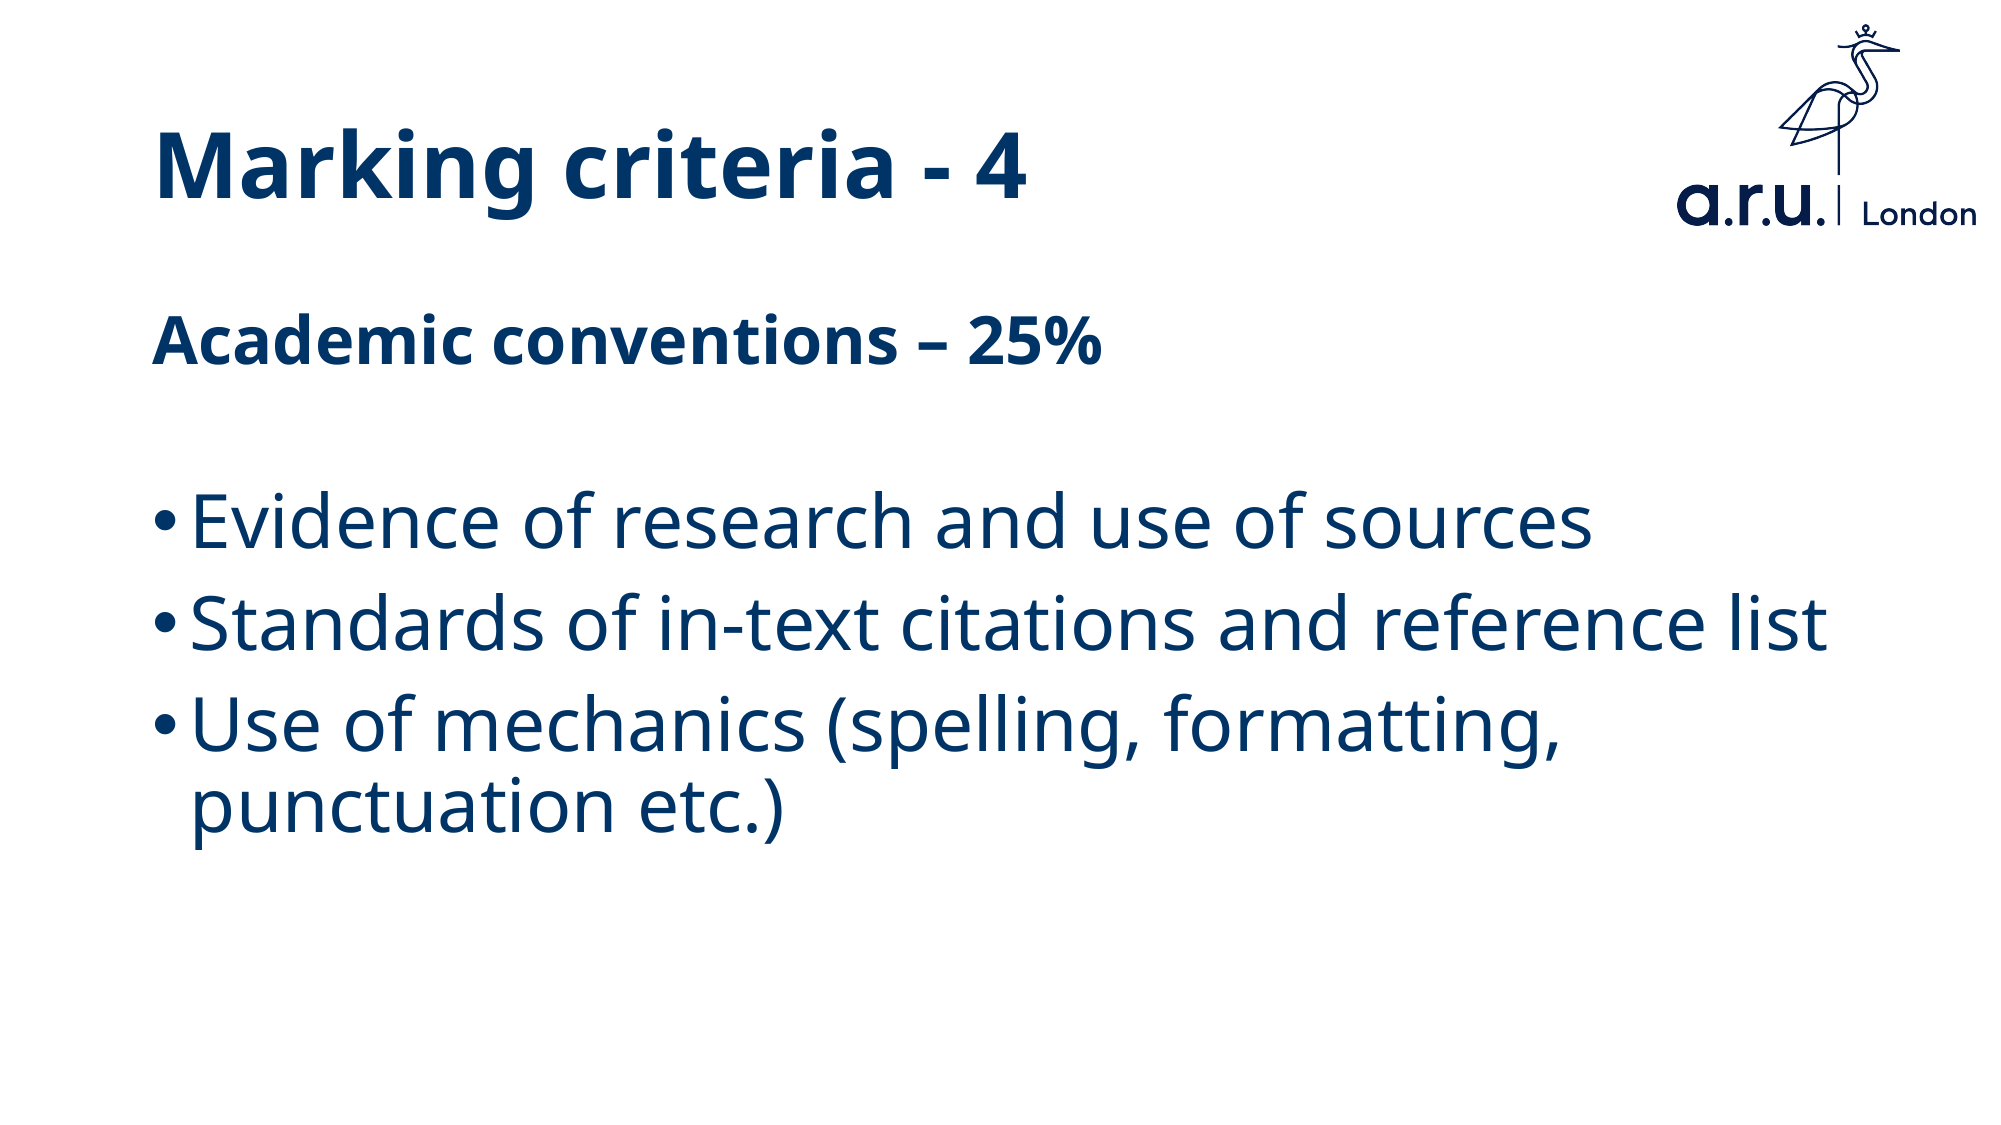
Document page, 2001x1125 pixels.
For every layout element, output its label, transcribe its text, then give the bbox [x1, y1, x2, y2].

title Marking criteria - 4 [137, 59, 1863, 278]
picture [1677, 24, 1976, 226]
list Academic conventions – 25% Evidence of research and use of sources Standards of in-text citations and reference list Use of mechanics (spelling, formatting, punctuation etc.) [137, 299, 1896, 906]
